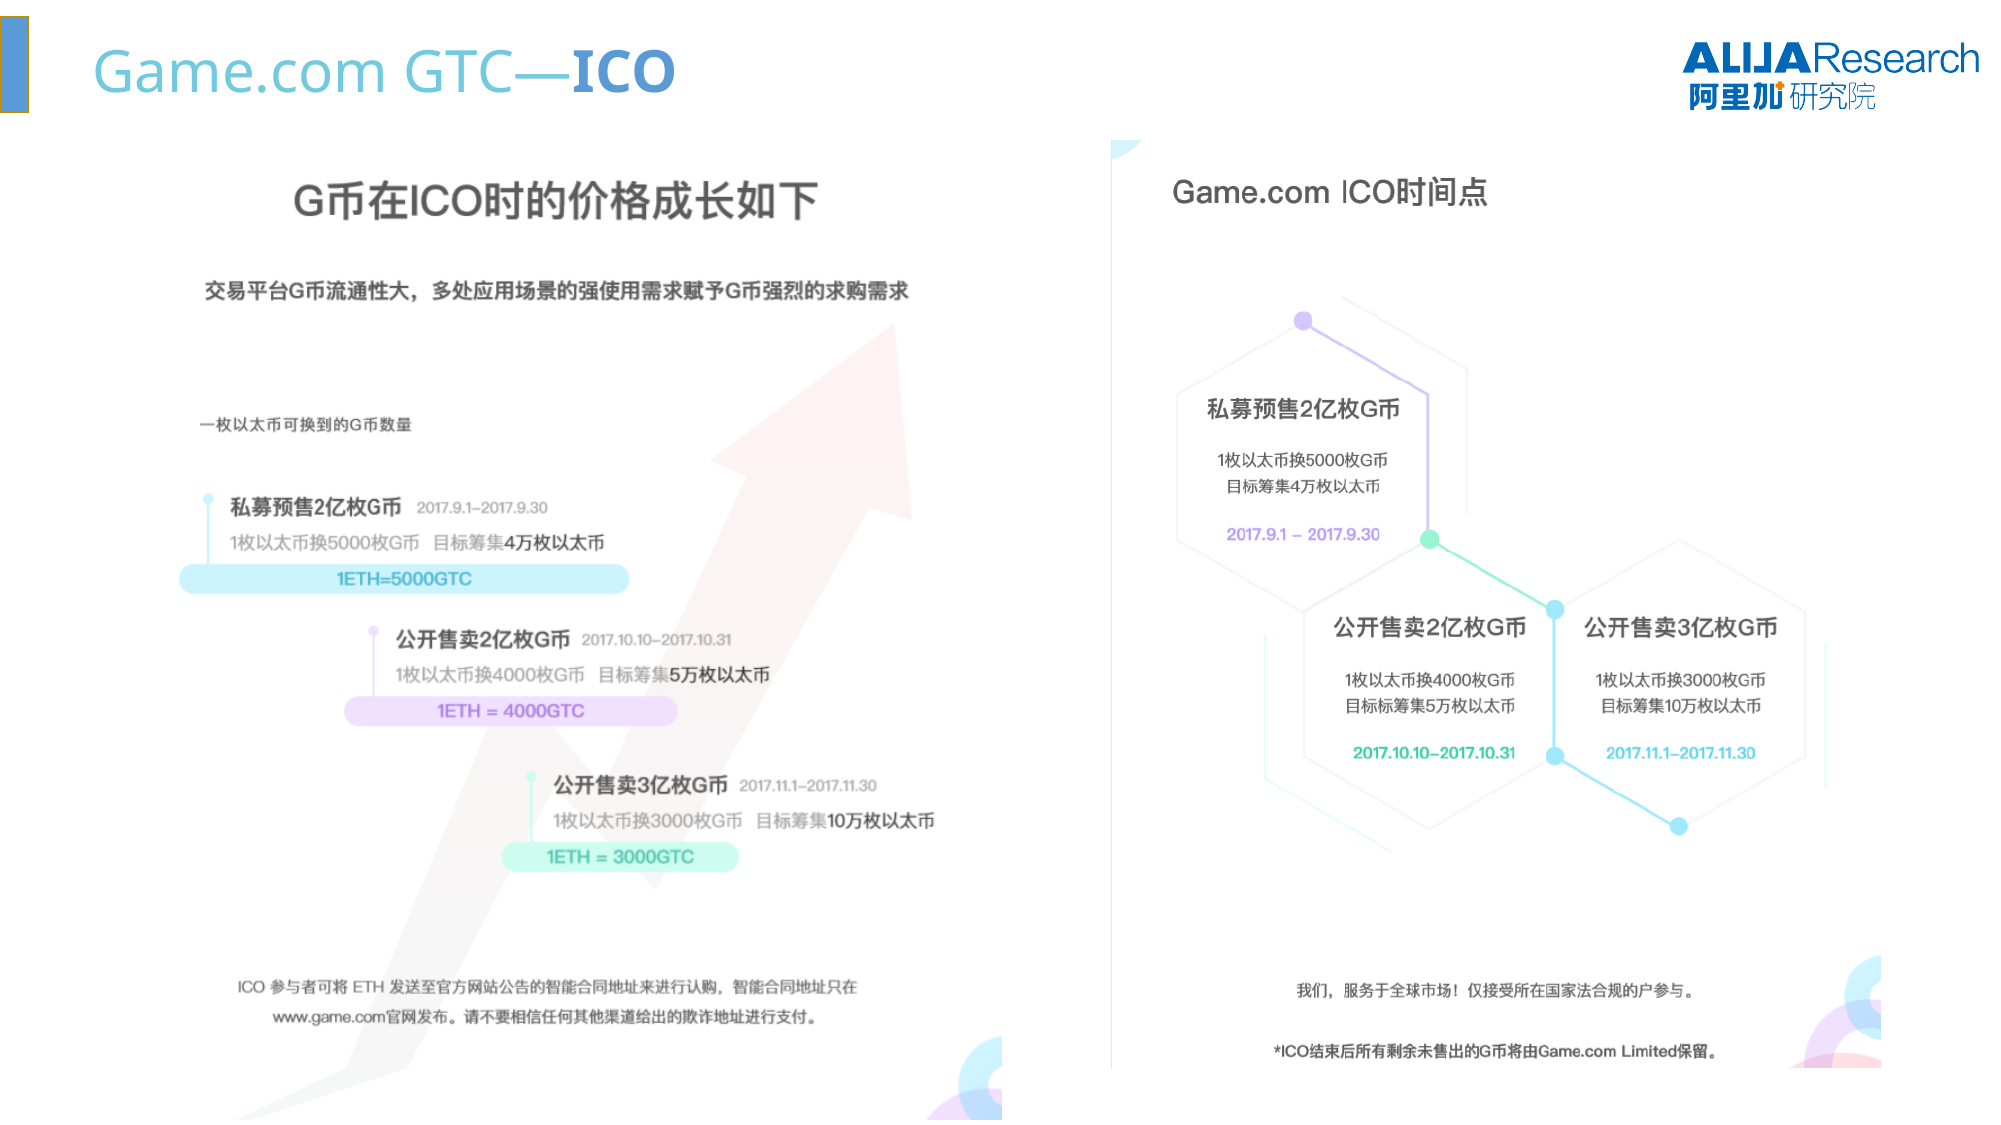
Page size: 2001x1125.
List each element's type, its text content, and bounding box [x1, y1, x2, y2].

picture [1111, 140, 1881, 1068]
picture [1649, 19, 2000, 132]
picture [119, 162, 1002, 1120]
text_box [0, 16, 29, 113]
text_box Game.com GTC—ICO [62, 26, 888, 112]
